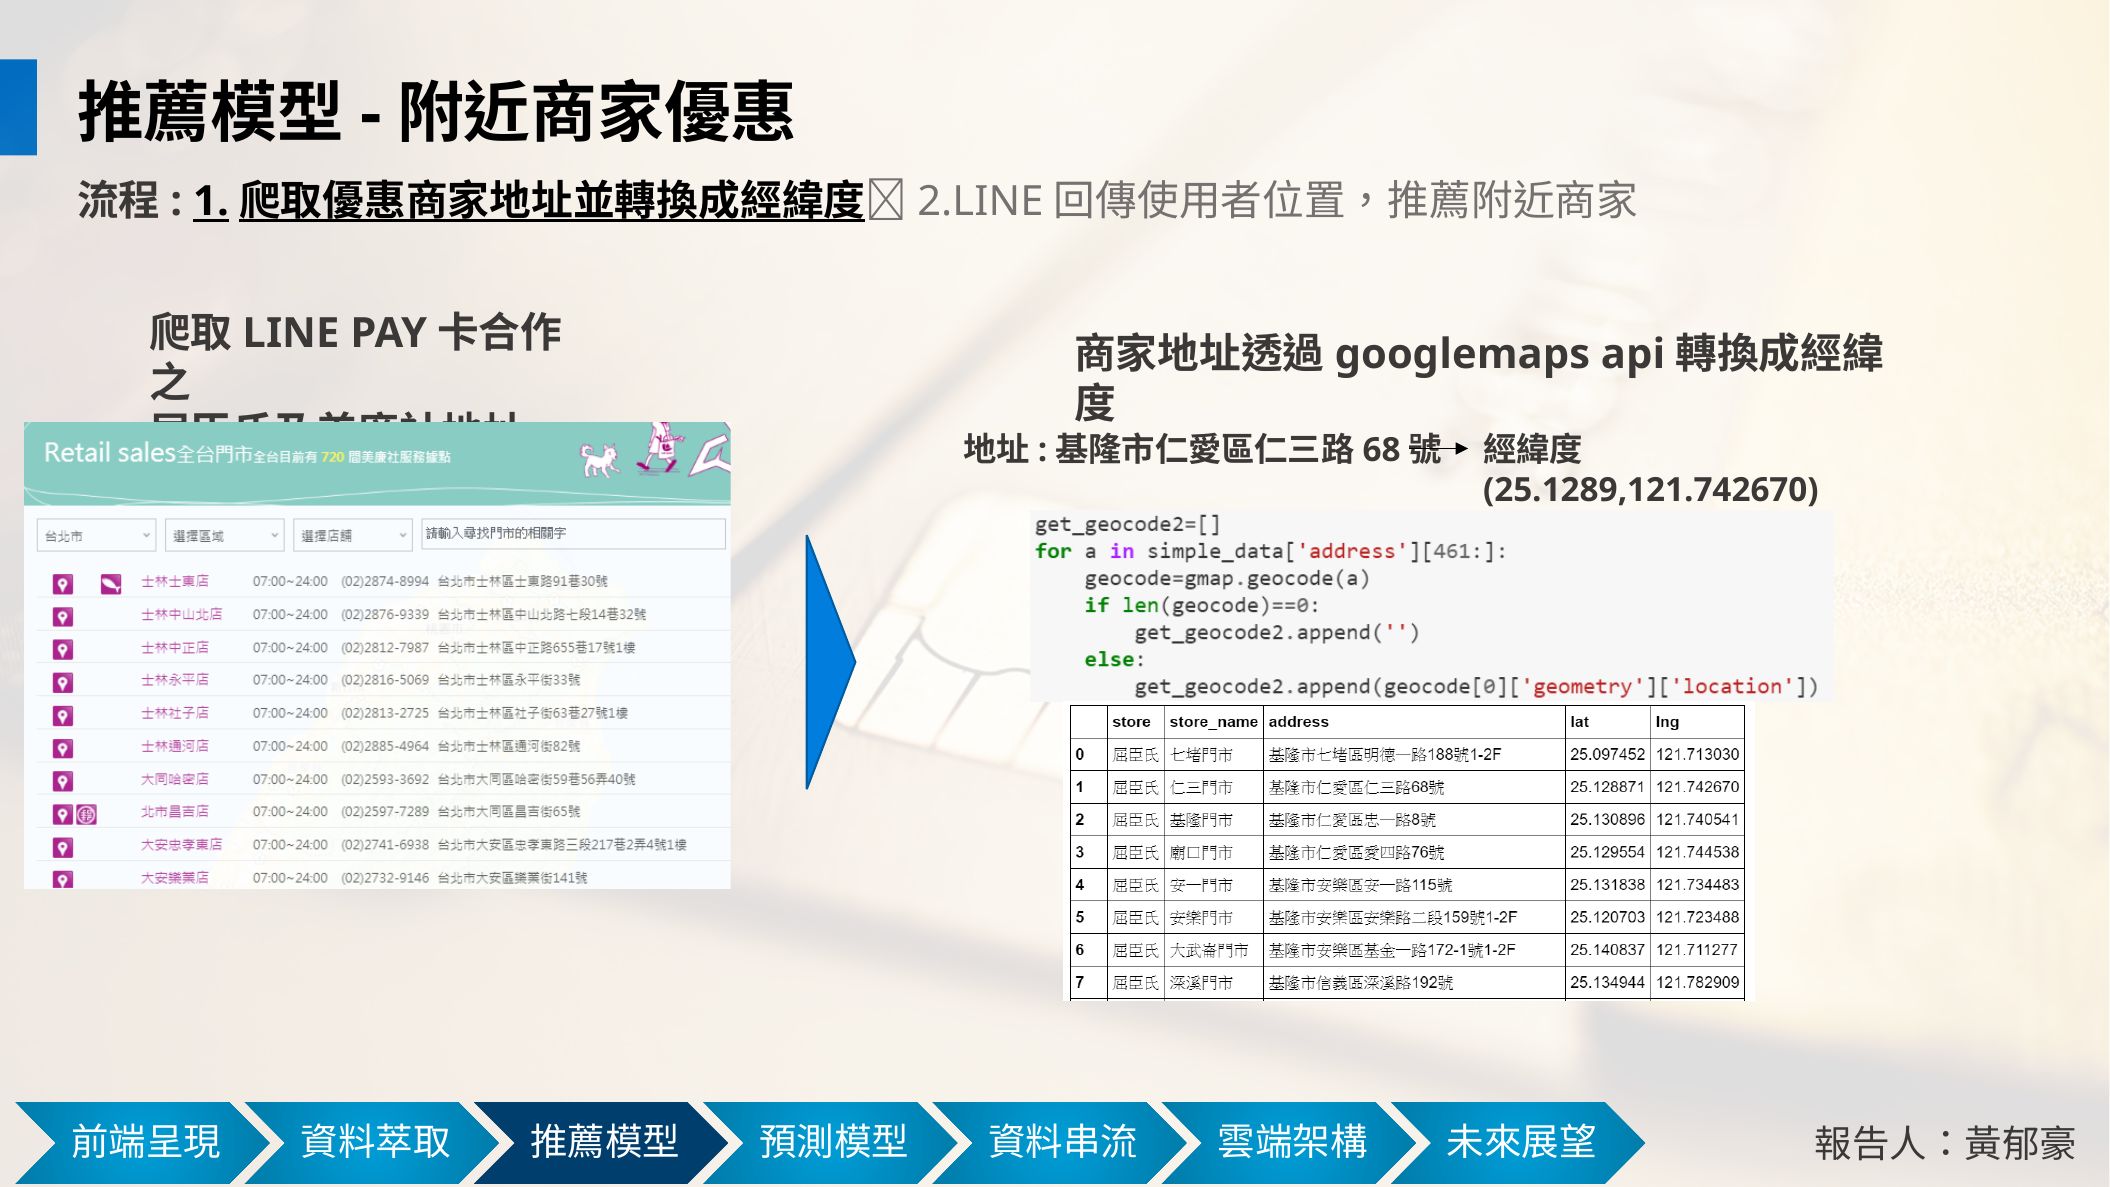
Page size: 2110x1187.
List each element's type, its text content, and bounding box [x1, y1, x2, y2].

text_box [15, 1101, 1646, 1184]
text_box [805, 534, 857, 790]
picture [24, 421, 731, 889]
text_box 地址:基隆市仁愛區仁三路68號 [947, 420, 1467, 477]
text_box 經緯度(25.1289,121.742670) [1467, 420, 1892, 517]
text_box 報告人：黃郁豪 [1798, 1112, 2095, 1174]
picture [1030, 510, 1834, 1001]
text_box 推薦模型-附近商家優惠 [61, 61, 1008, 158]
text_box 爬取LINE PAY卡合作之 屈臣氏及美廉社地址 [133, 297, 596, 421]
text_box 商家地址透過googlemaps api轉換成經緯度 [1058, 318, 1917, 435]
text_box 流程: 1.爬取優惠商家地址並轉換成經緯度2.LINE回傳使用者位置，推薦附近商家 [61, 166, 2000, 232]
